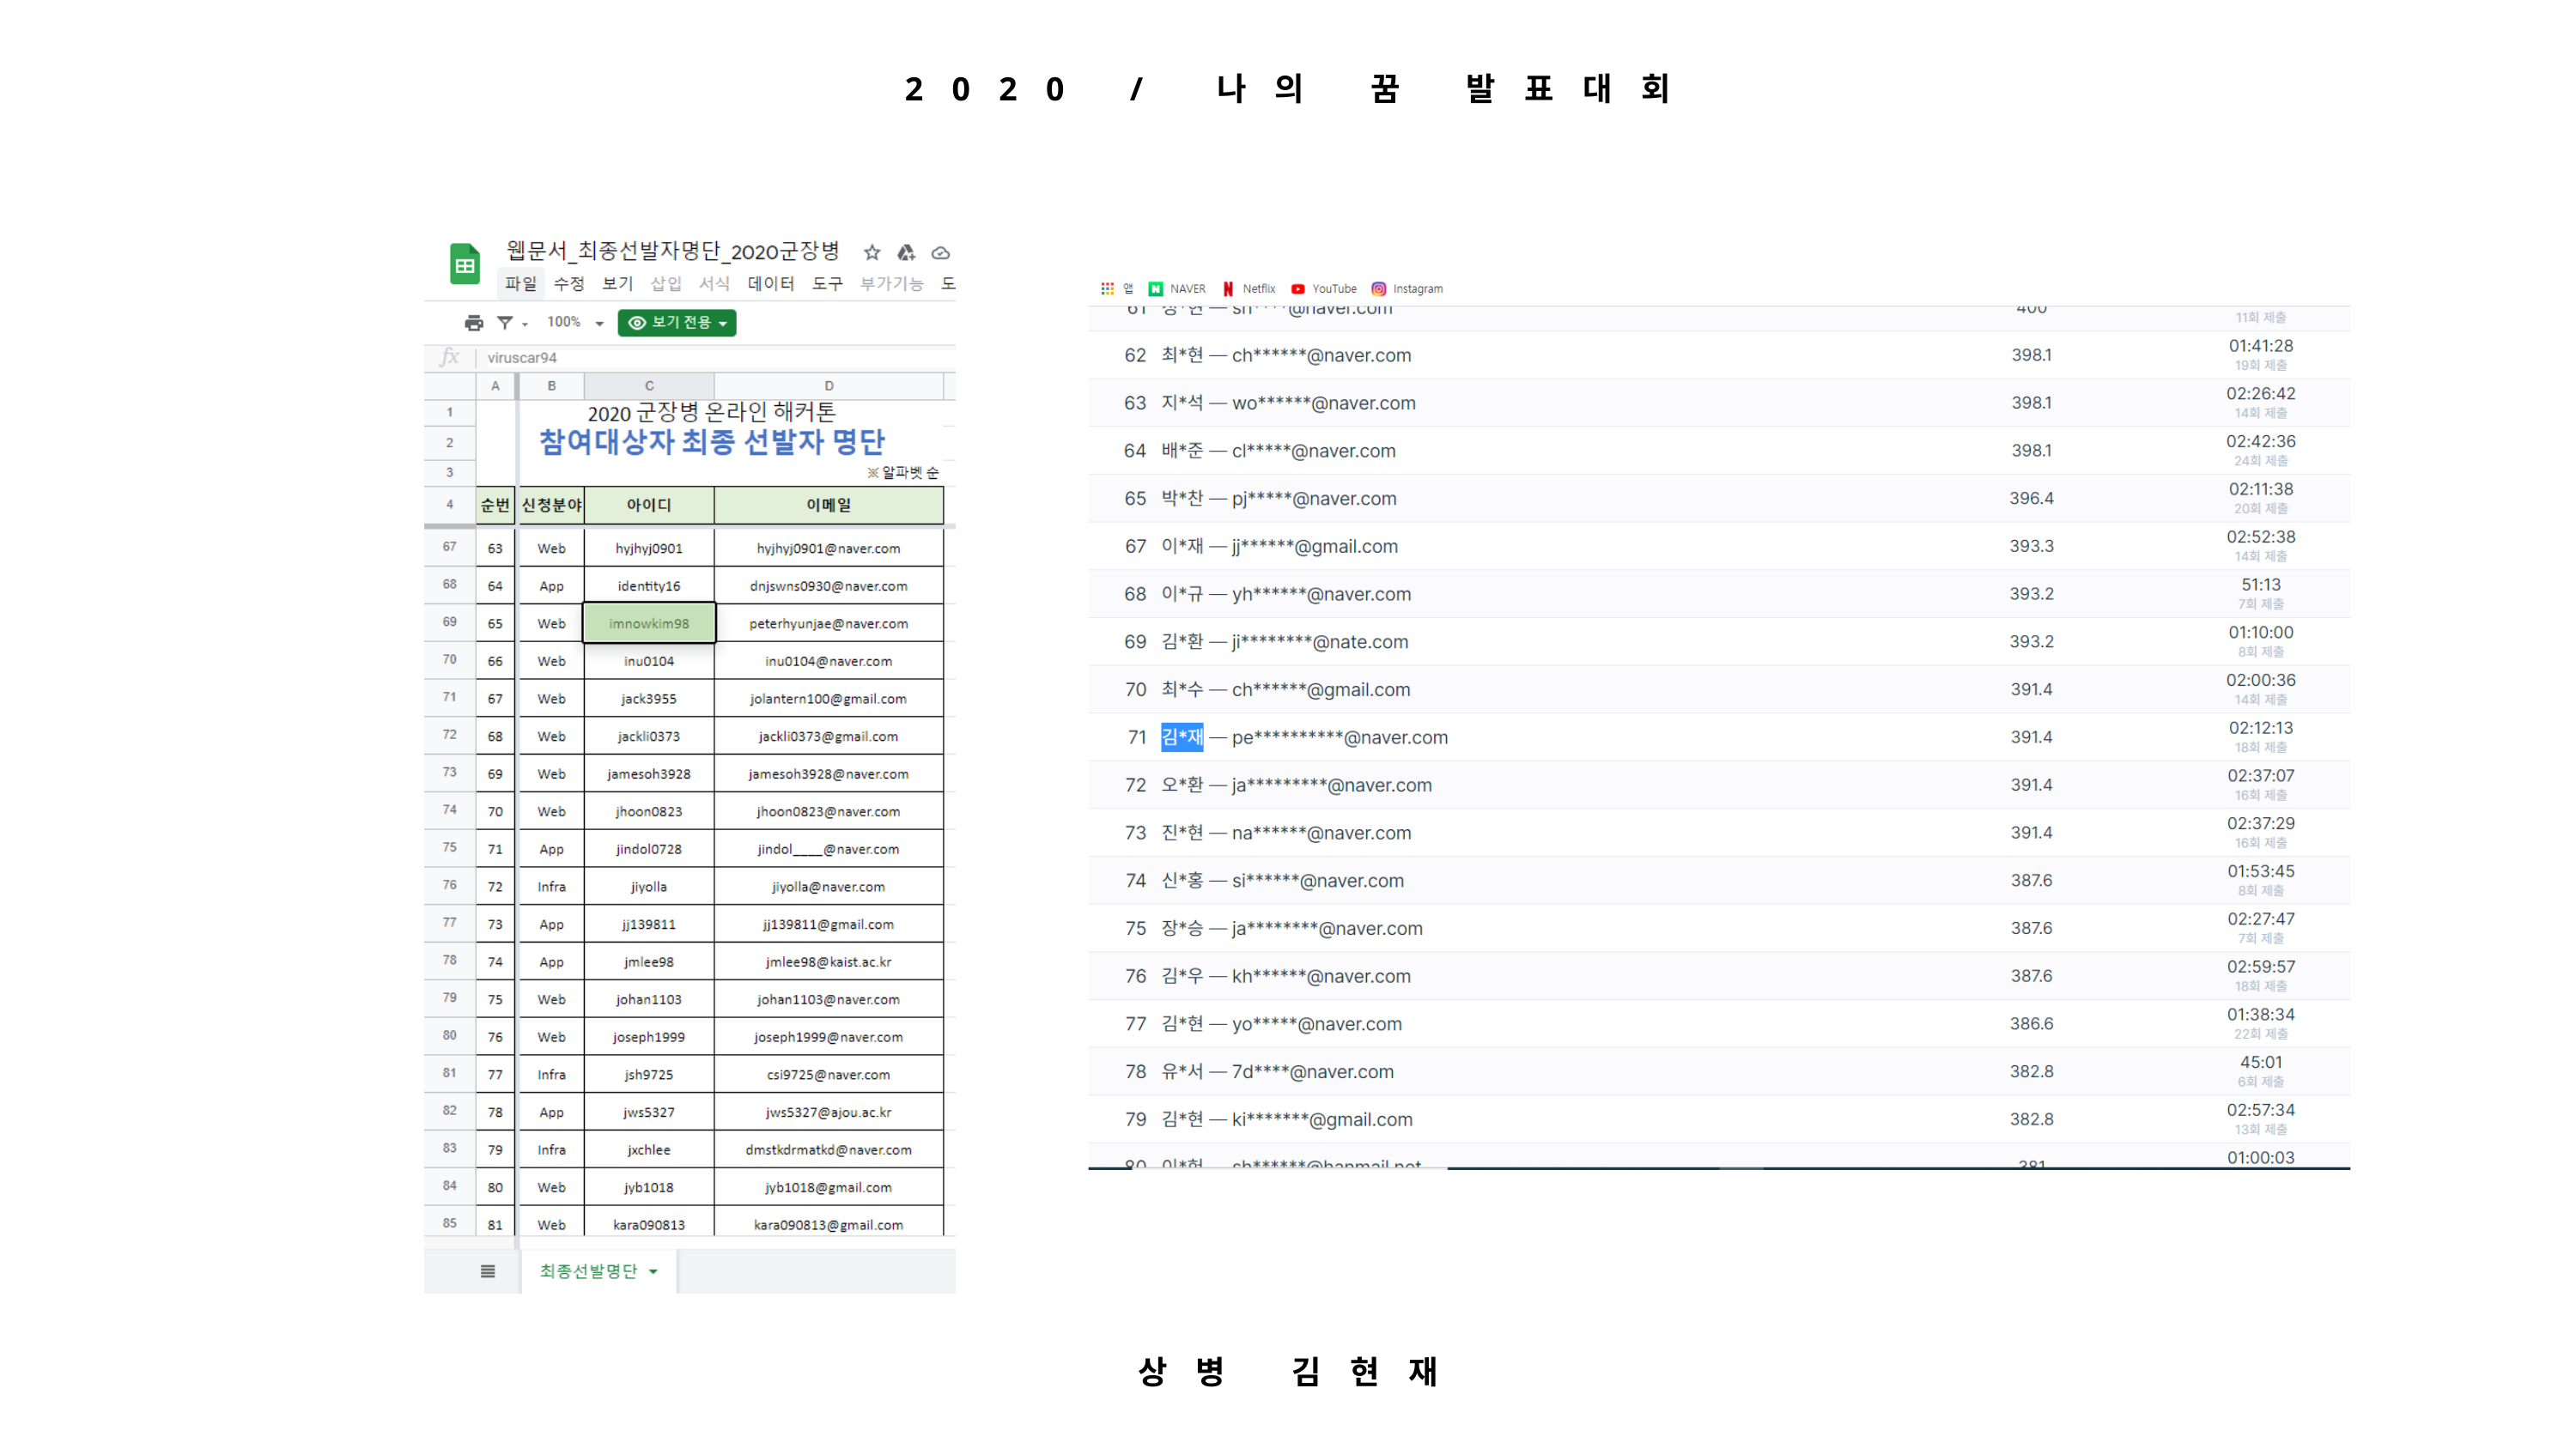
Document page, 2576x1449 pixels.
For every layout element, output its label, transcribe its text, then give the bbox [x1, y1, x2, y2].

text_box 2020 / 나의 꿈 발표대회 [379, 62, 2197, 99]
picture [424, 227, 956, 1294]
text_box 상병 김현재 [379, 1345, 2197, 1383]
picture [1088, 278, 2351, 1170]
